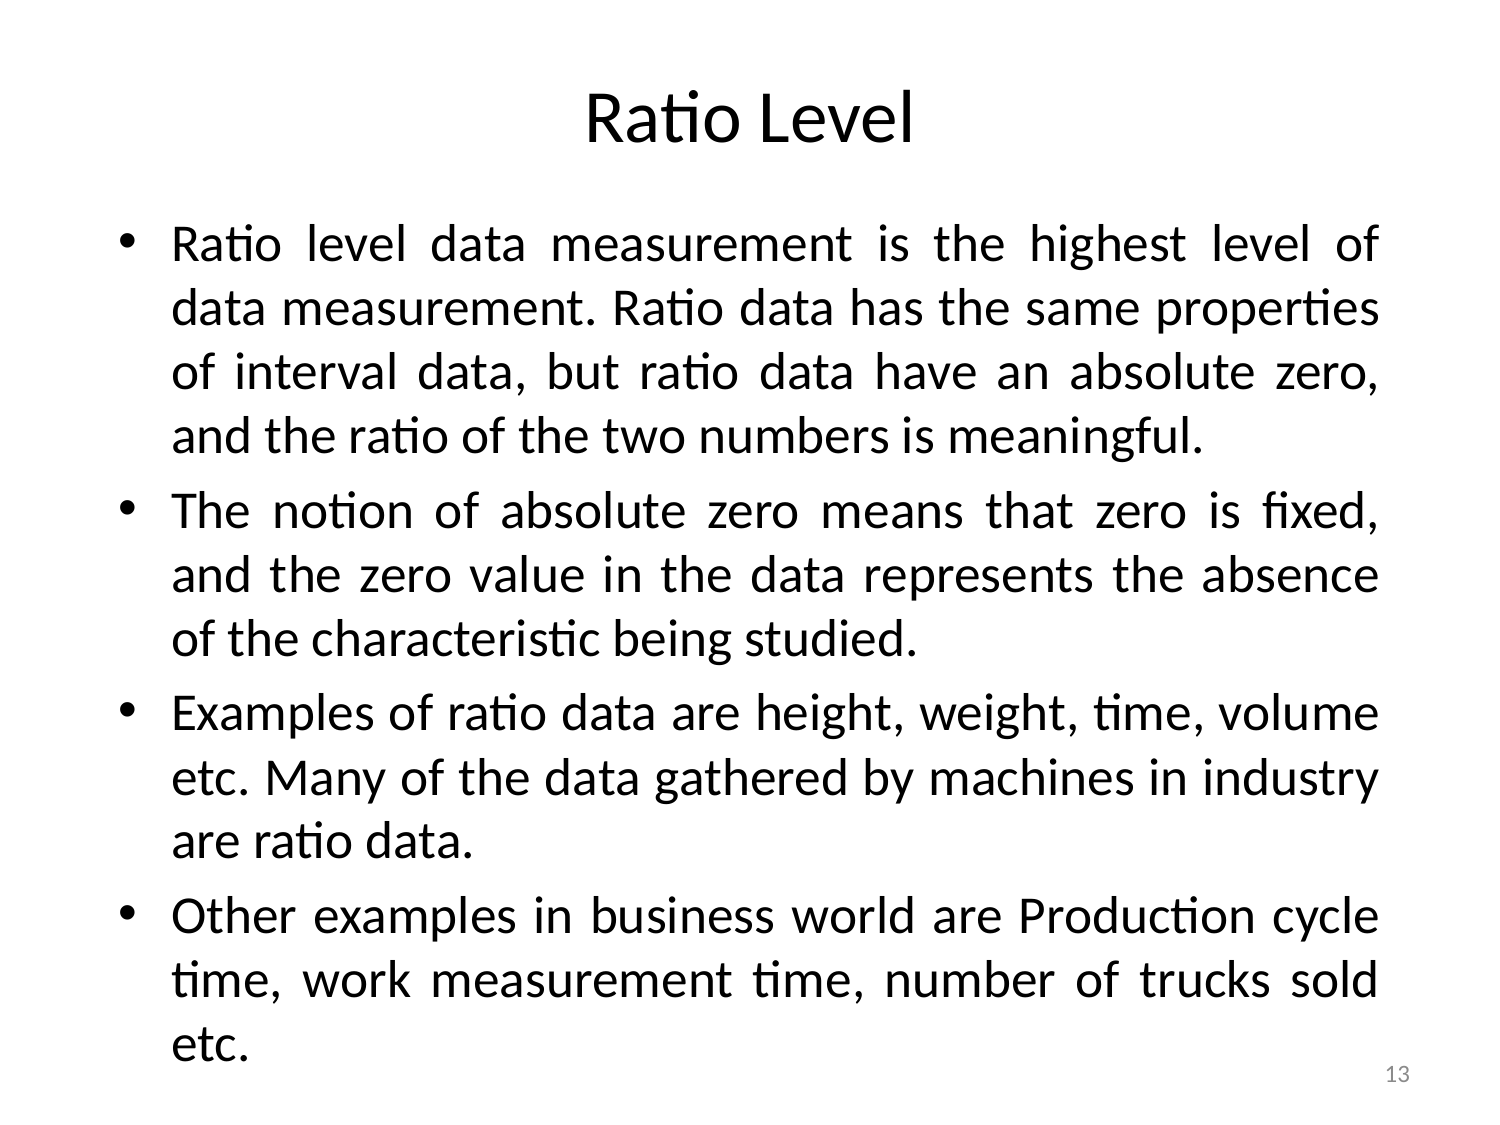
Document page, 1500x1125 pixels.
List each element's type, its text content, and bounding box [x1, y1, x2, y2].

slide_number 13 [1074, 1042, 1425, 1103]
title Ratio Level [103, 59, 1397, 166]
list Ratio level data measurement is the highest level of data measurement. Ratio data has the same properties of interval data, but ratio data have an absolute zero, and the ratio of the two numbers is meaningful. The notion of absolute zero means that zero is fixed, and the zero value in the data represents the absence of the characteristic being studied. Examples of ratio data are height, weight, time, volume etc. Many of the data gathered by machines in industry are ratio data. Other examples in business world are Production cycle time, work measurement time, number of trucks sold etc. [103, 200, 1397, 1084]
